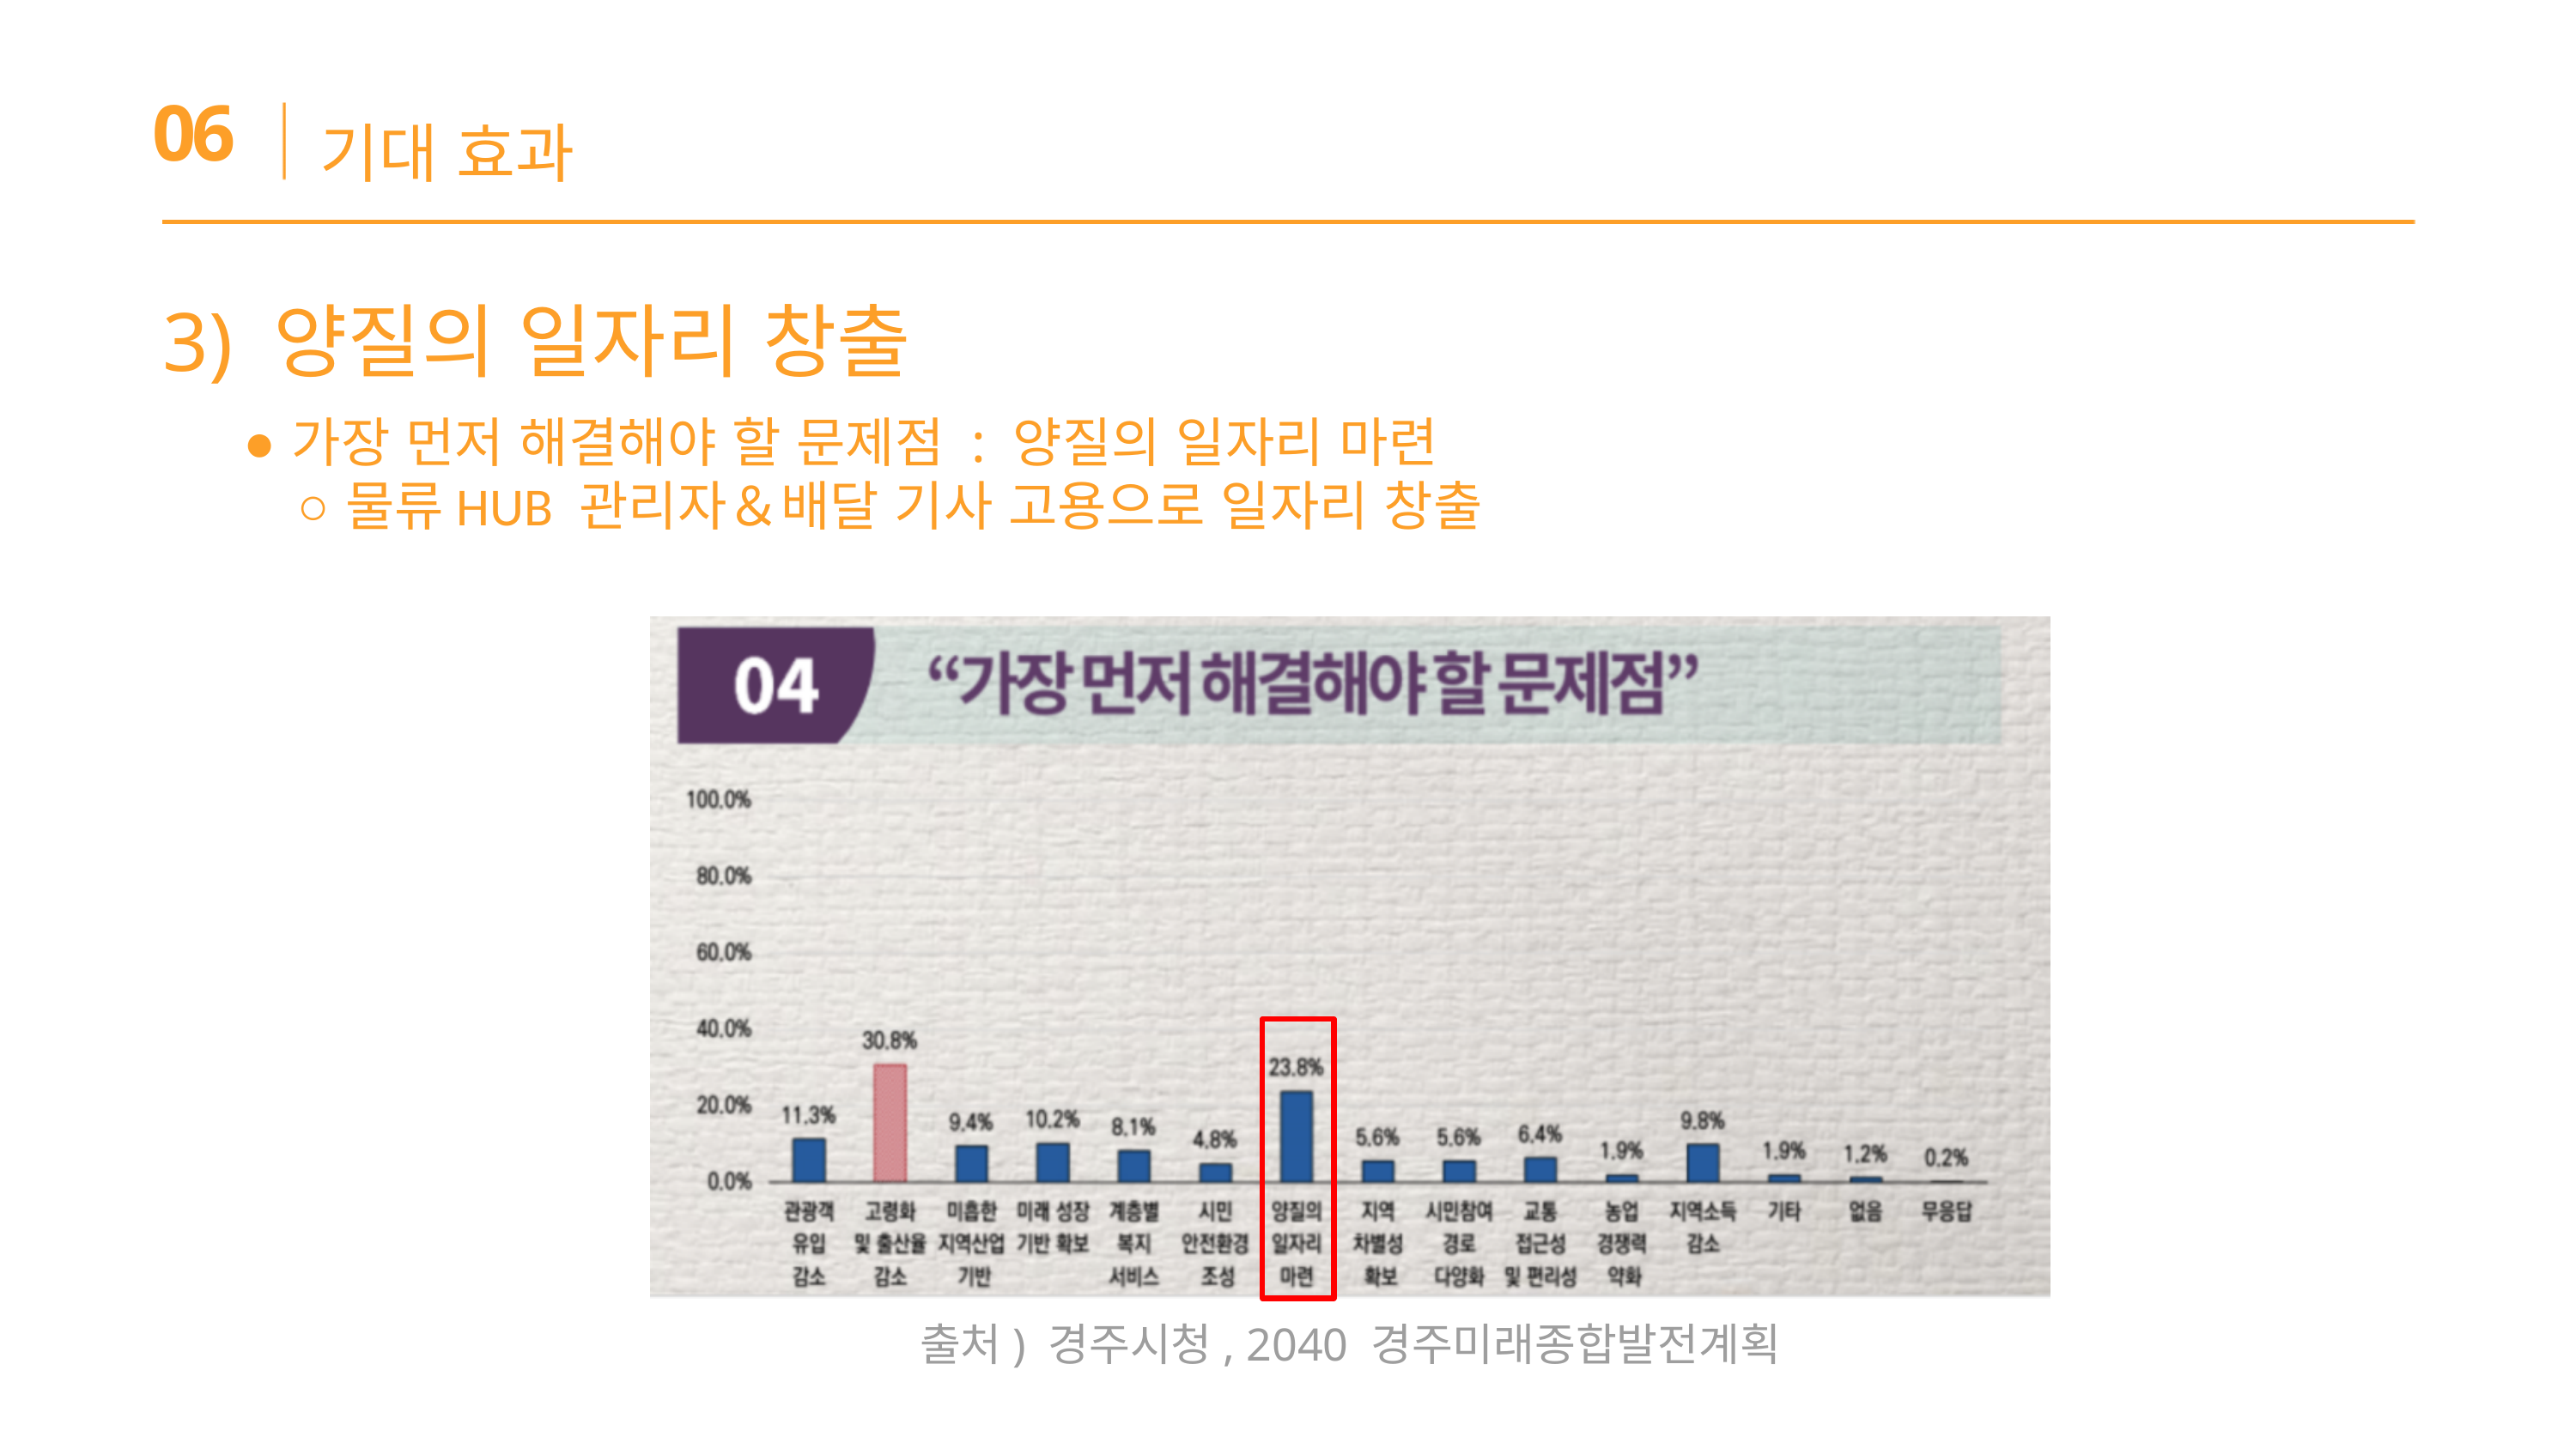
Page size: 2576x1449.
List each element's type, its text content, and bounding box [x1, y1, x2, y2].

text_box 3) 양질의 일자리 창출 [162, 294, 1188, 408]
text_box 06 [152, 105, 290, 176]
text_box 가장 먼저 해결해야 할 문제점 : 양질의 일자리 마련 물류HUB 관리자＆배달 기사 고용으로 일자리 창출 [243, 411, 2097, 680]
picture [650, 616, 2050, 1299]
text_box 기대 효과 [319, 94, 1405, 185]
picture [162, 219, 2415, 224]
text_box 출처) 경주시청, 2040 경주미래종합발전계획 [796, 1319, 1905, 1389]
picture [245, 139, 323, 143]
